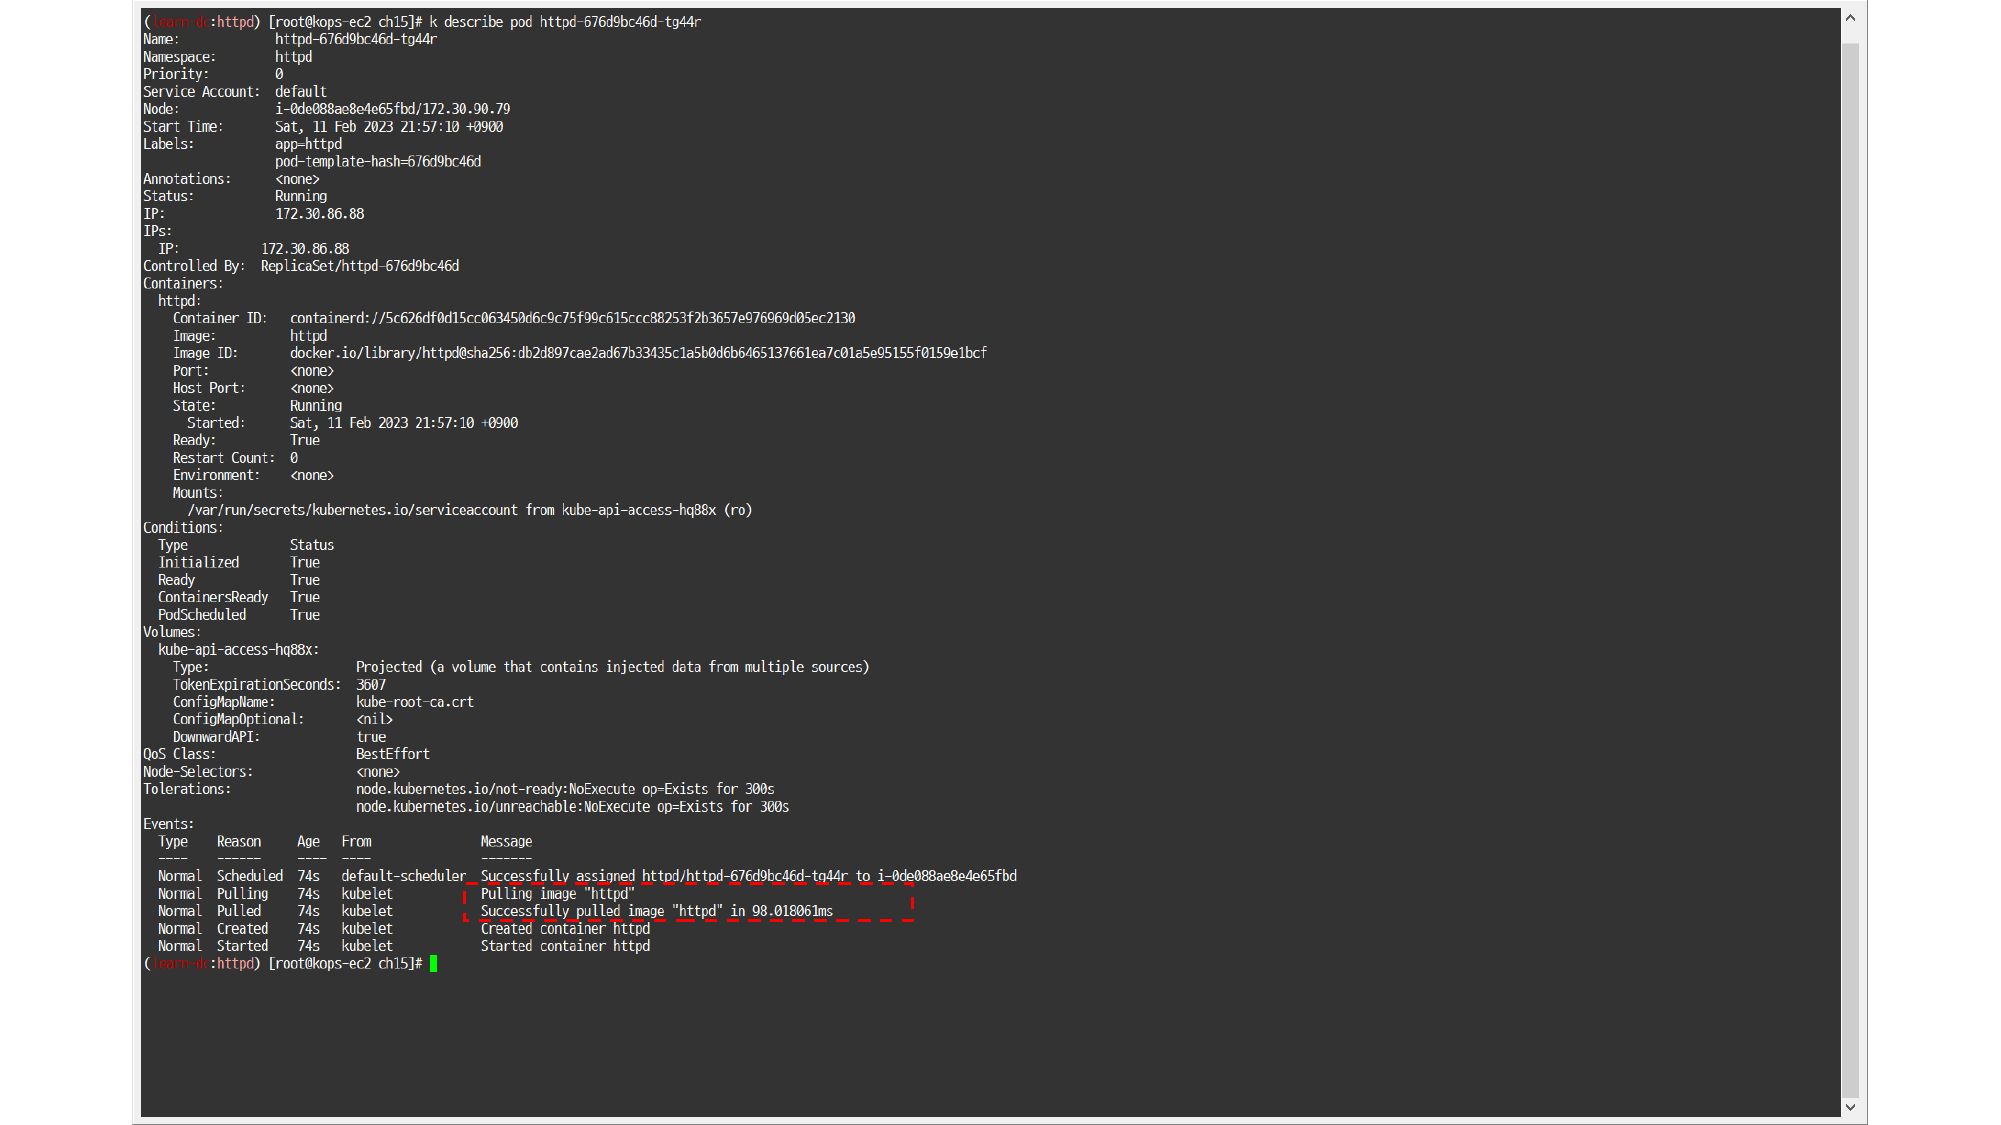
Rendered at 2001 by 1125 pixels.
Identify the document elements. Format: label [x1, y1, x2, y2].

picture [132, 0, 1868, 1125]
